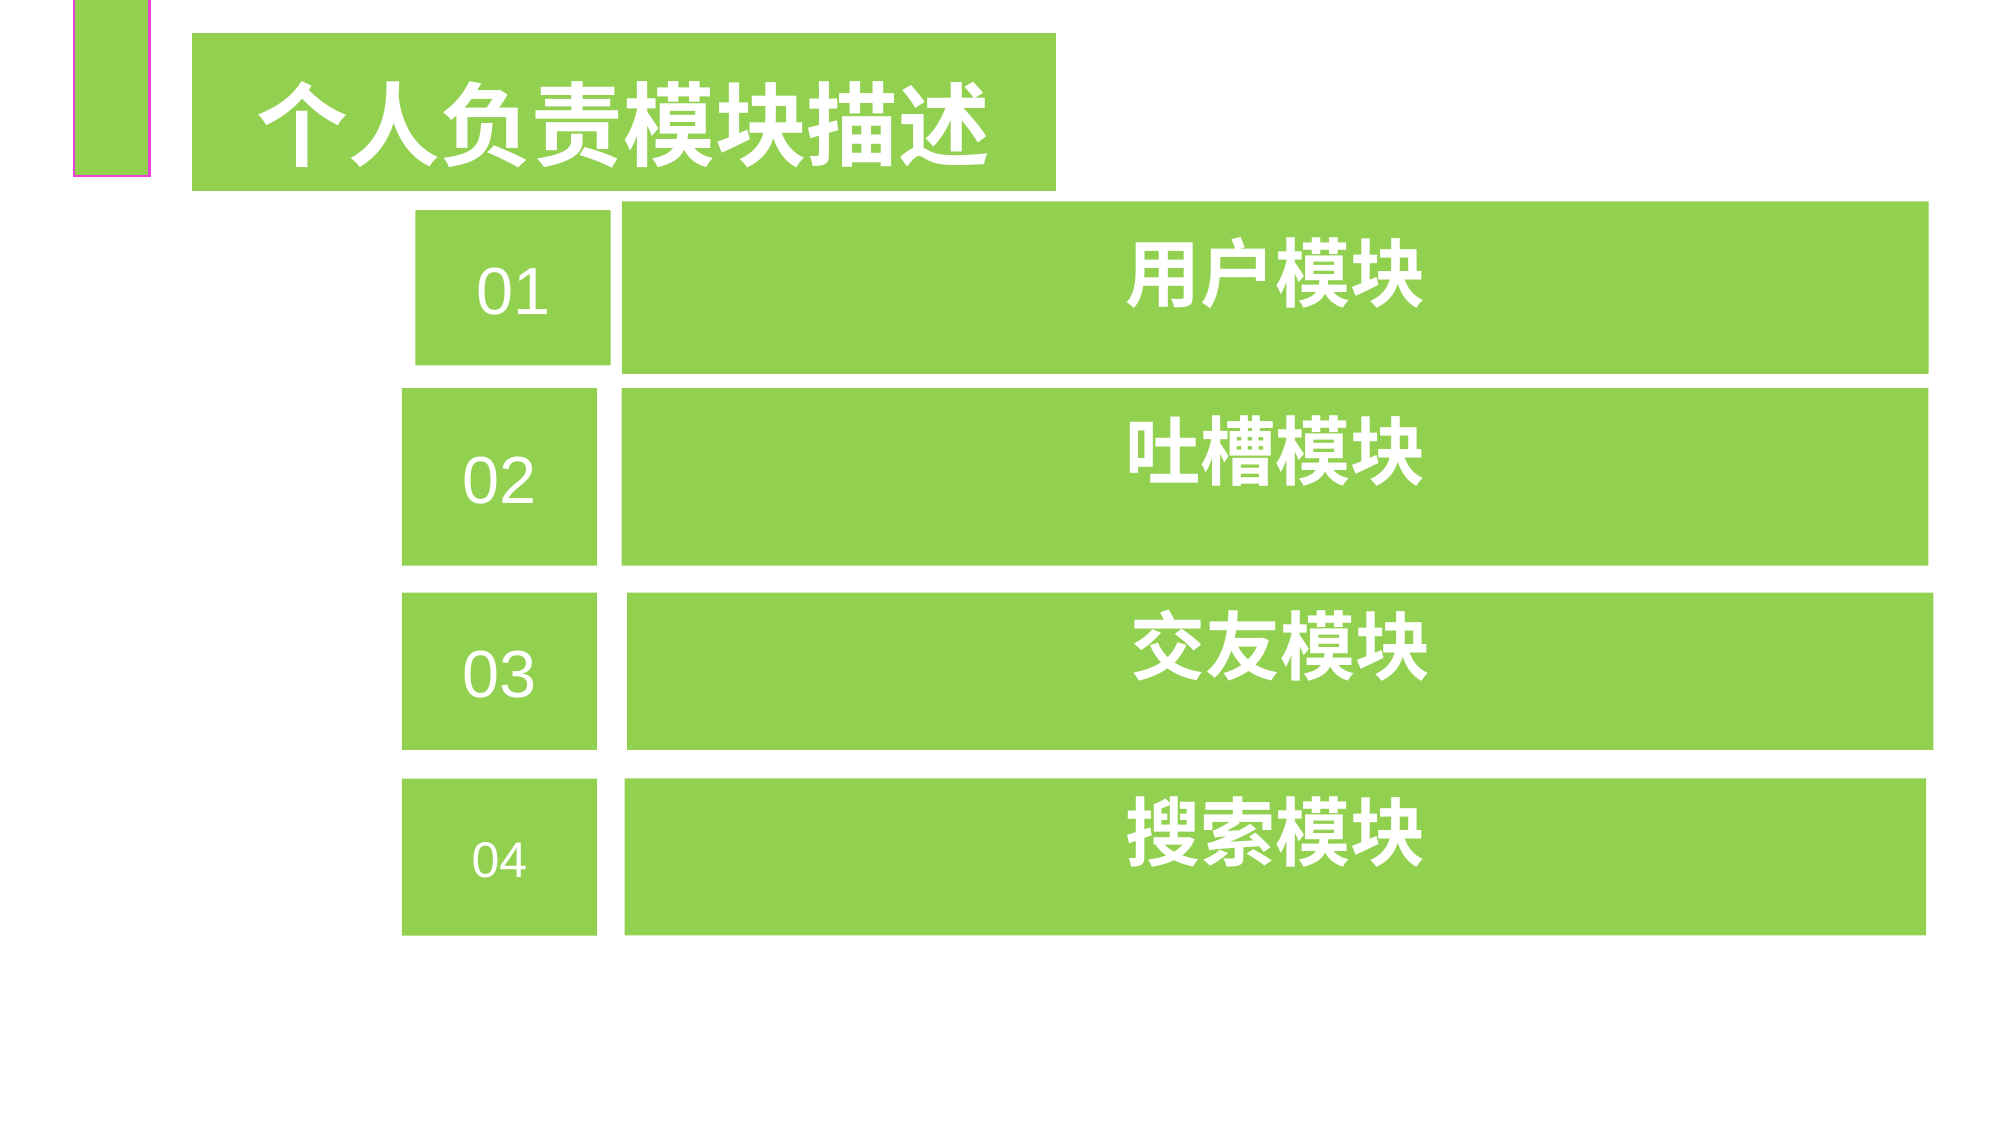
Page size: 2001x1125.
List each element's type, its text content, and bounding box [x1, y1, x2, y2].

text_box [73, 0, 151, 177]
text_box 02 [401, 387, 598, 567]
text_box 搜索模块 [624, 778, 1927, 936]
text_box 交友模块 [627, 592, 1934, 750]
text_box 01 [414, 209, 612, 366]
table_header 个人负责模块描述 [192, 33, 1056, 191]
text_box 用户模块 [621, 201, 1929, 374]
text_box 04 [401, 777, 598, 937]
text_box 吐槽模块 [621, 388, 1929, 566]
text_box 03 [401, 592, 598, 751]
